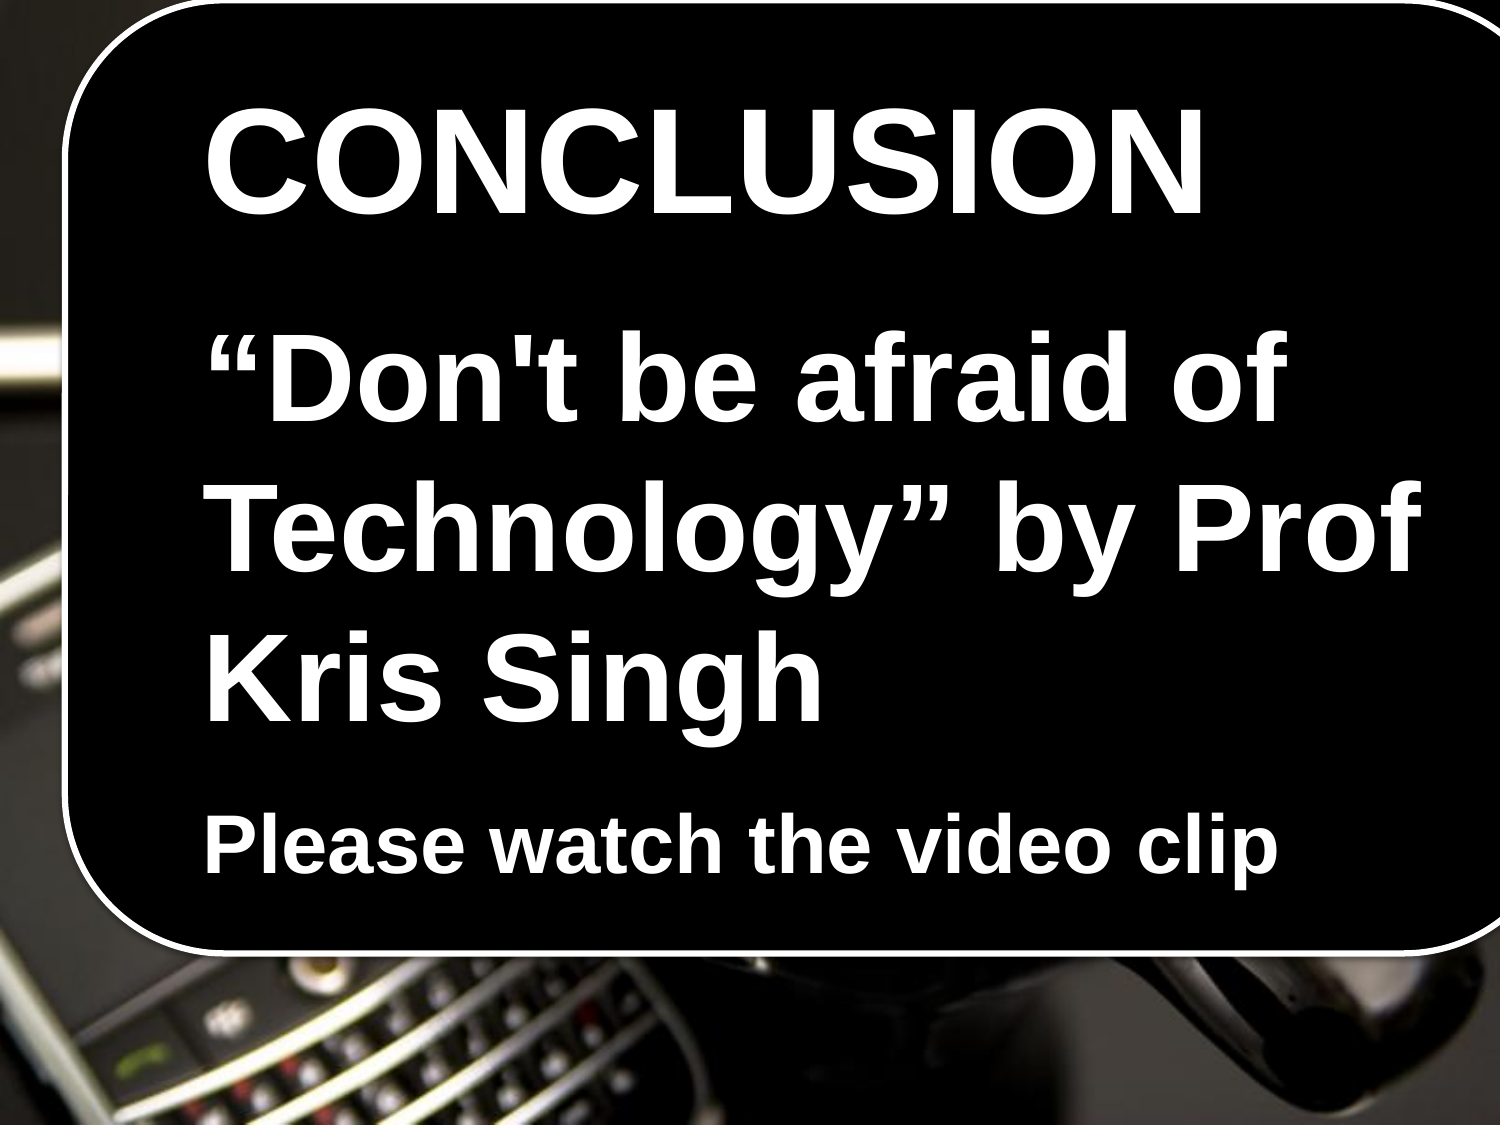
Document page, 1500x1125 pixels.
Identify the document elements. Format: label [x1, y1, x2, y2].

text_box [64, 0, 1500, 955]
picture [0, 0, 1500, 1125]
